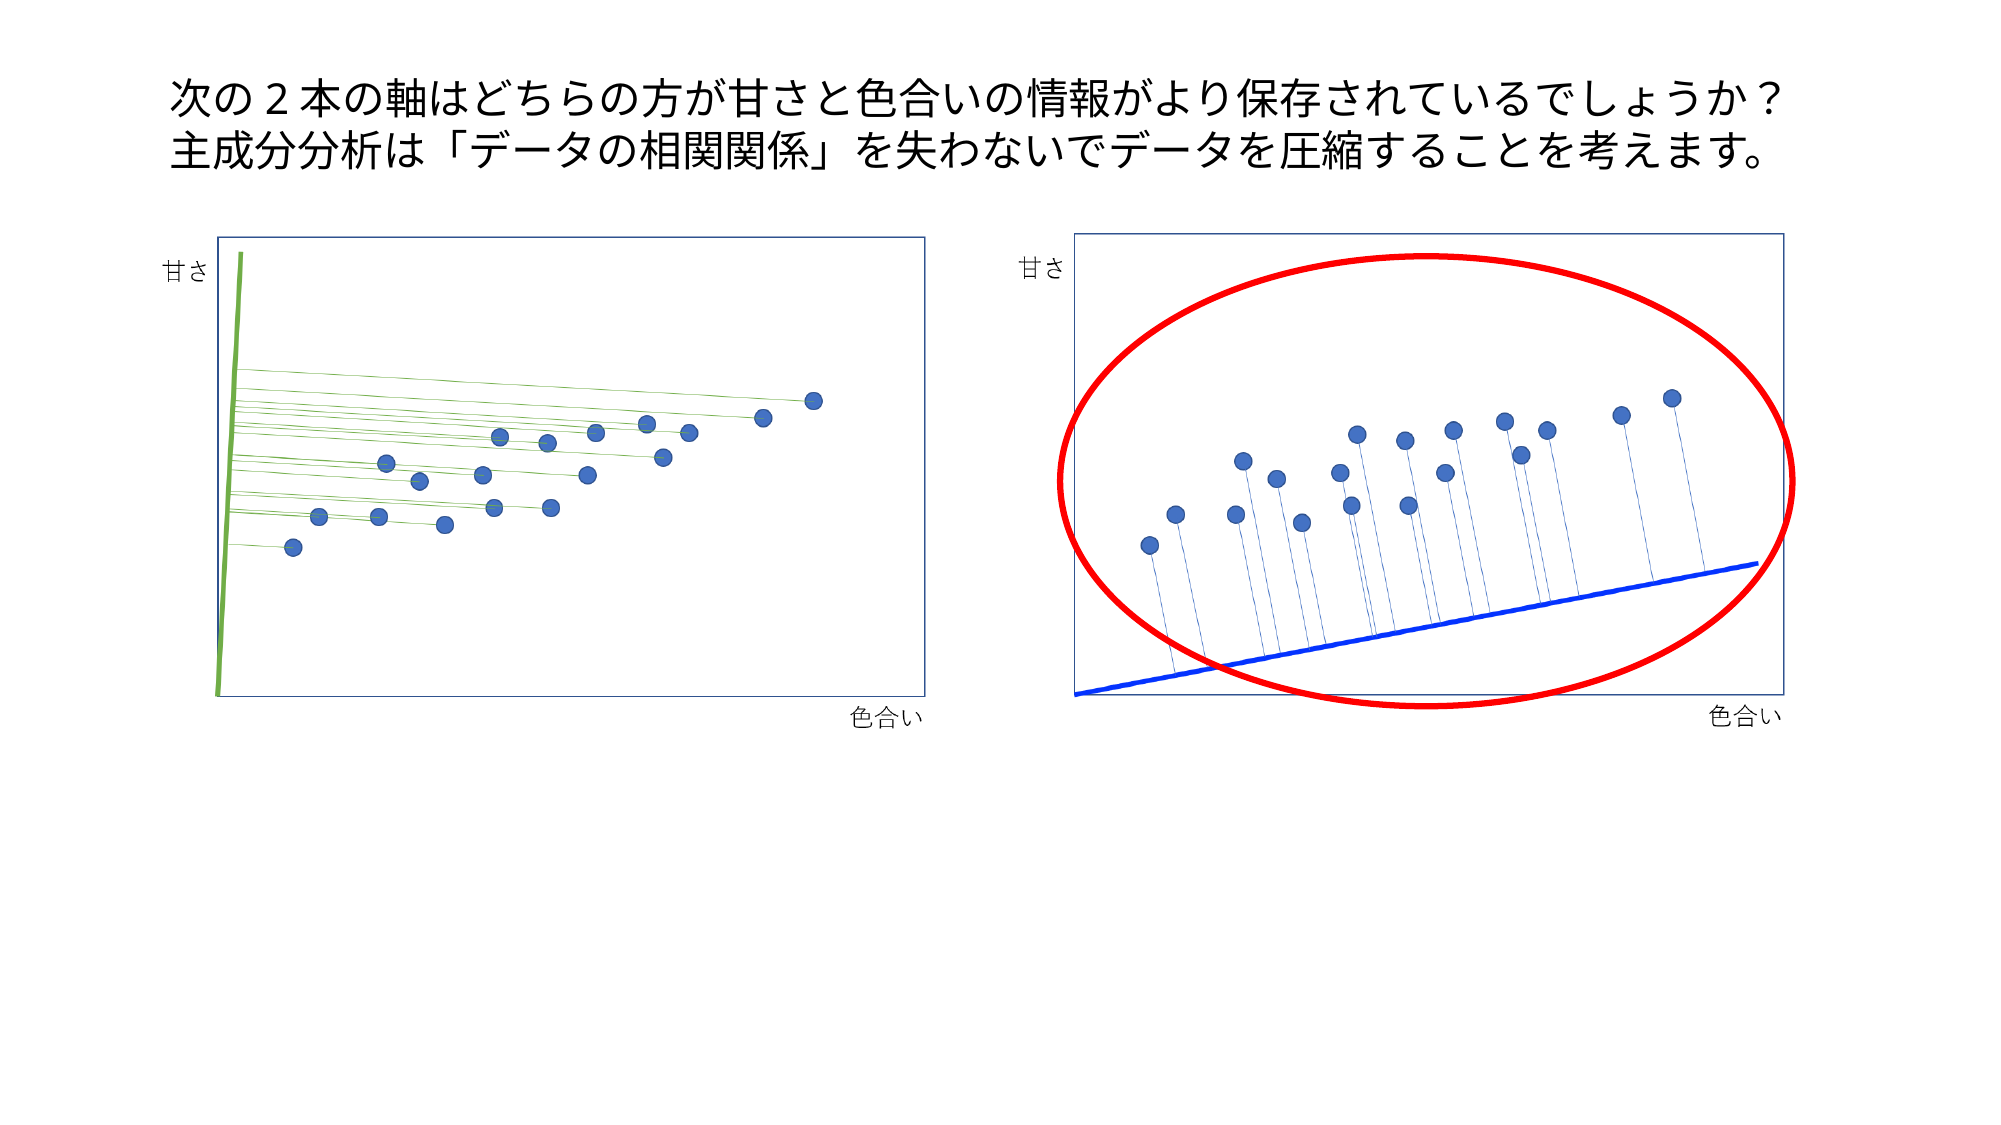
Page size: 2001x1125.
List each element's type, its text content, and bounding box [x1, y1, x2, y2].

picture [1014, 224, 1793, 739]
text_box 次の2本の軸はどちらの方が甘さと色合いの情報がより保存されているでしょうか？主成分分析は「データの相関関係」を失わないでデータを圧縮することを考えます。 [165, 68, 1807, 230]
picture [151, 224, 945, 739]
